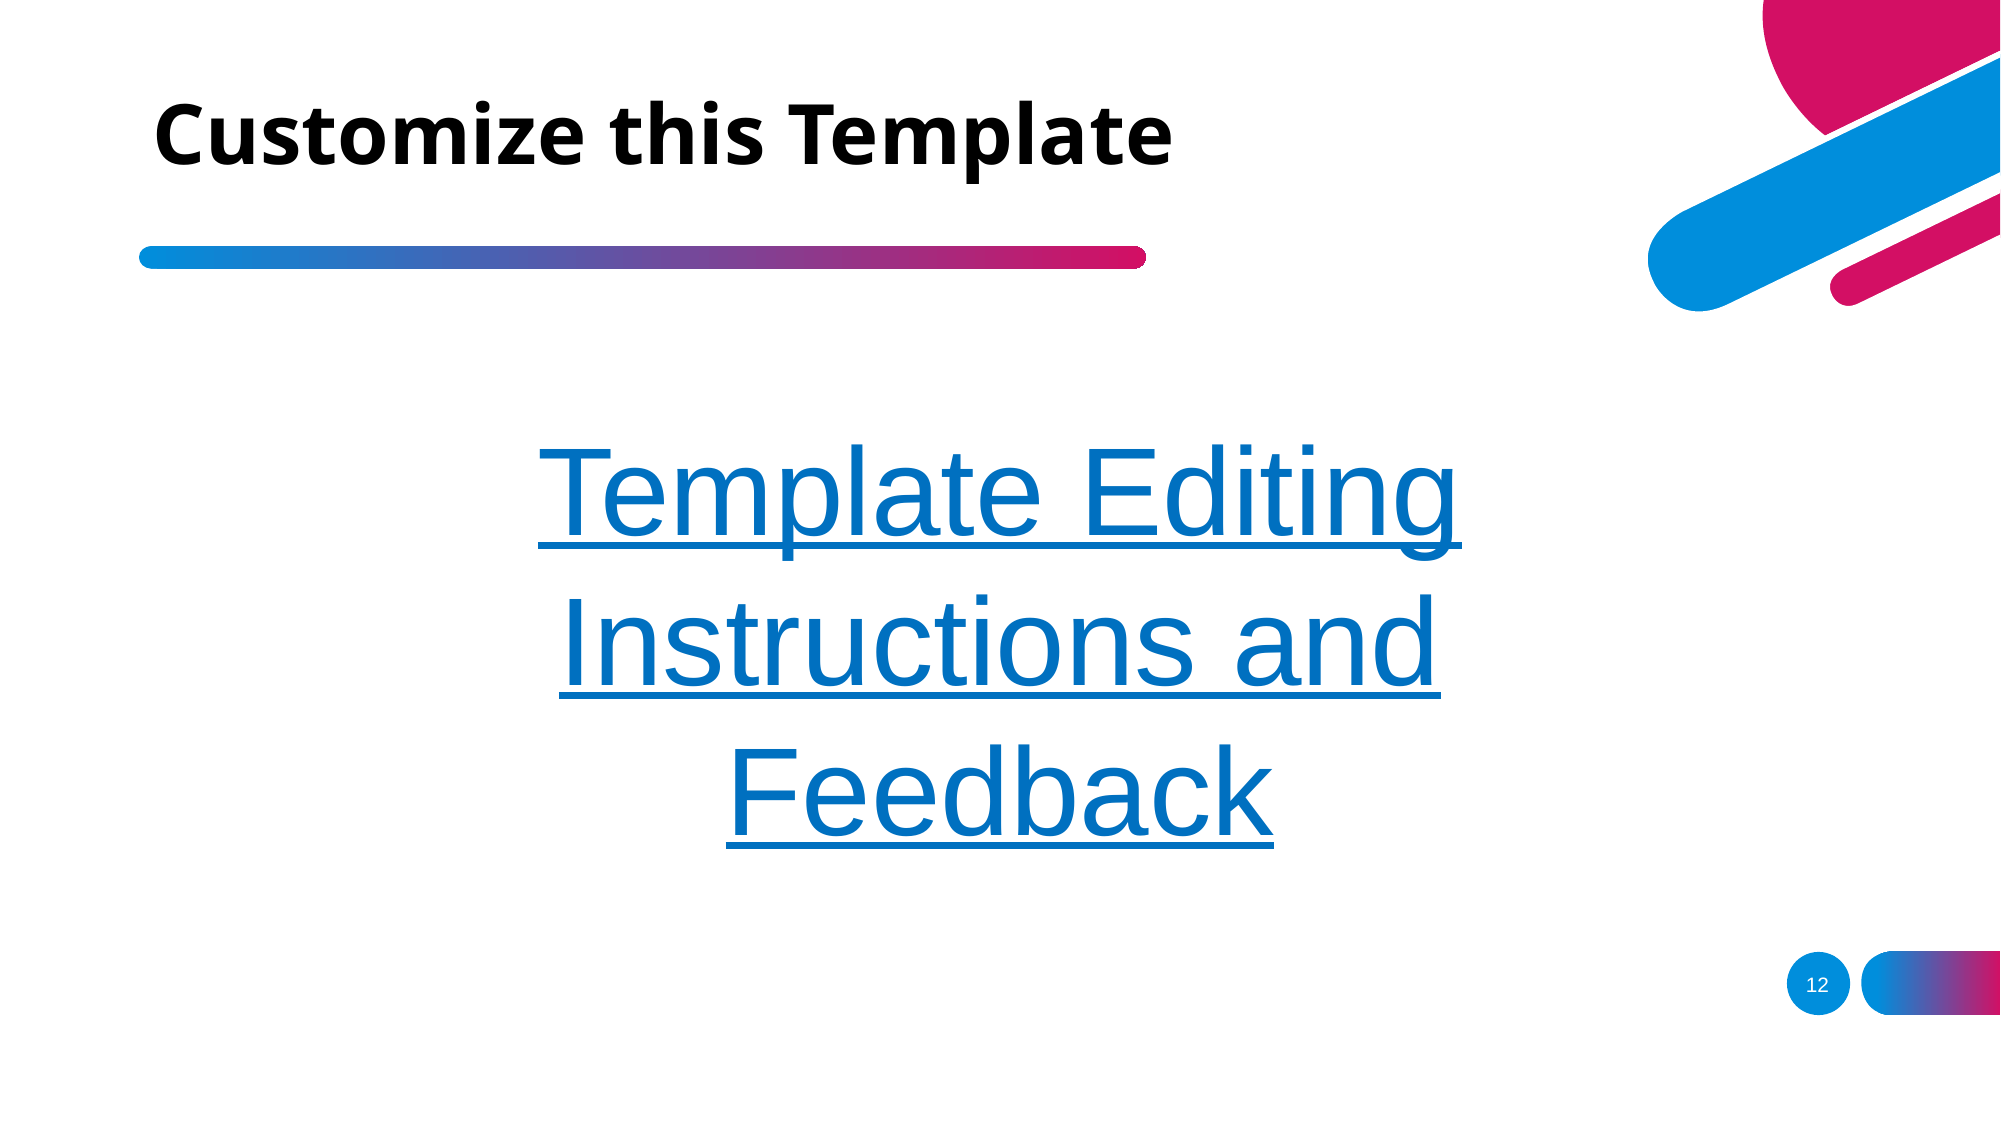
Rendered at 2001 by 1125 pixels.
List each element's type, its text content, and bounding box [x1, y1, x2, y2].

title Customize this Template [137, 59, 1623, 215]
slide_number 12 [1772, 954, 1863, 1015]
text_box Template Editing Instructions and Feedback [253, 403, 1746, 869]
